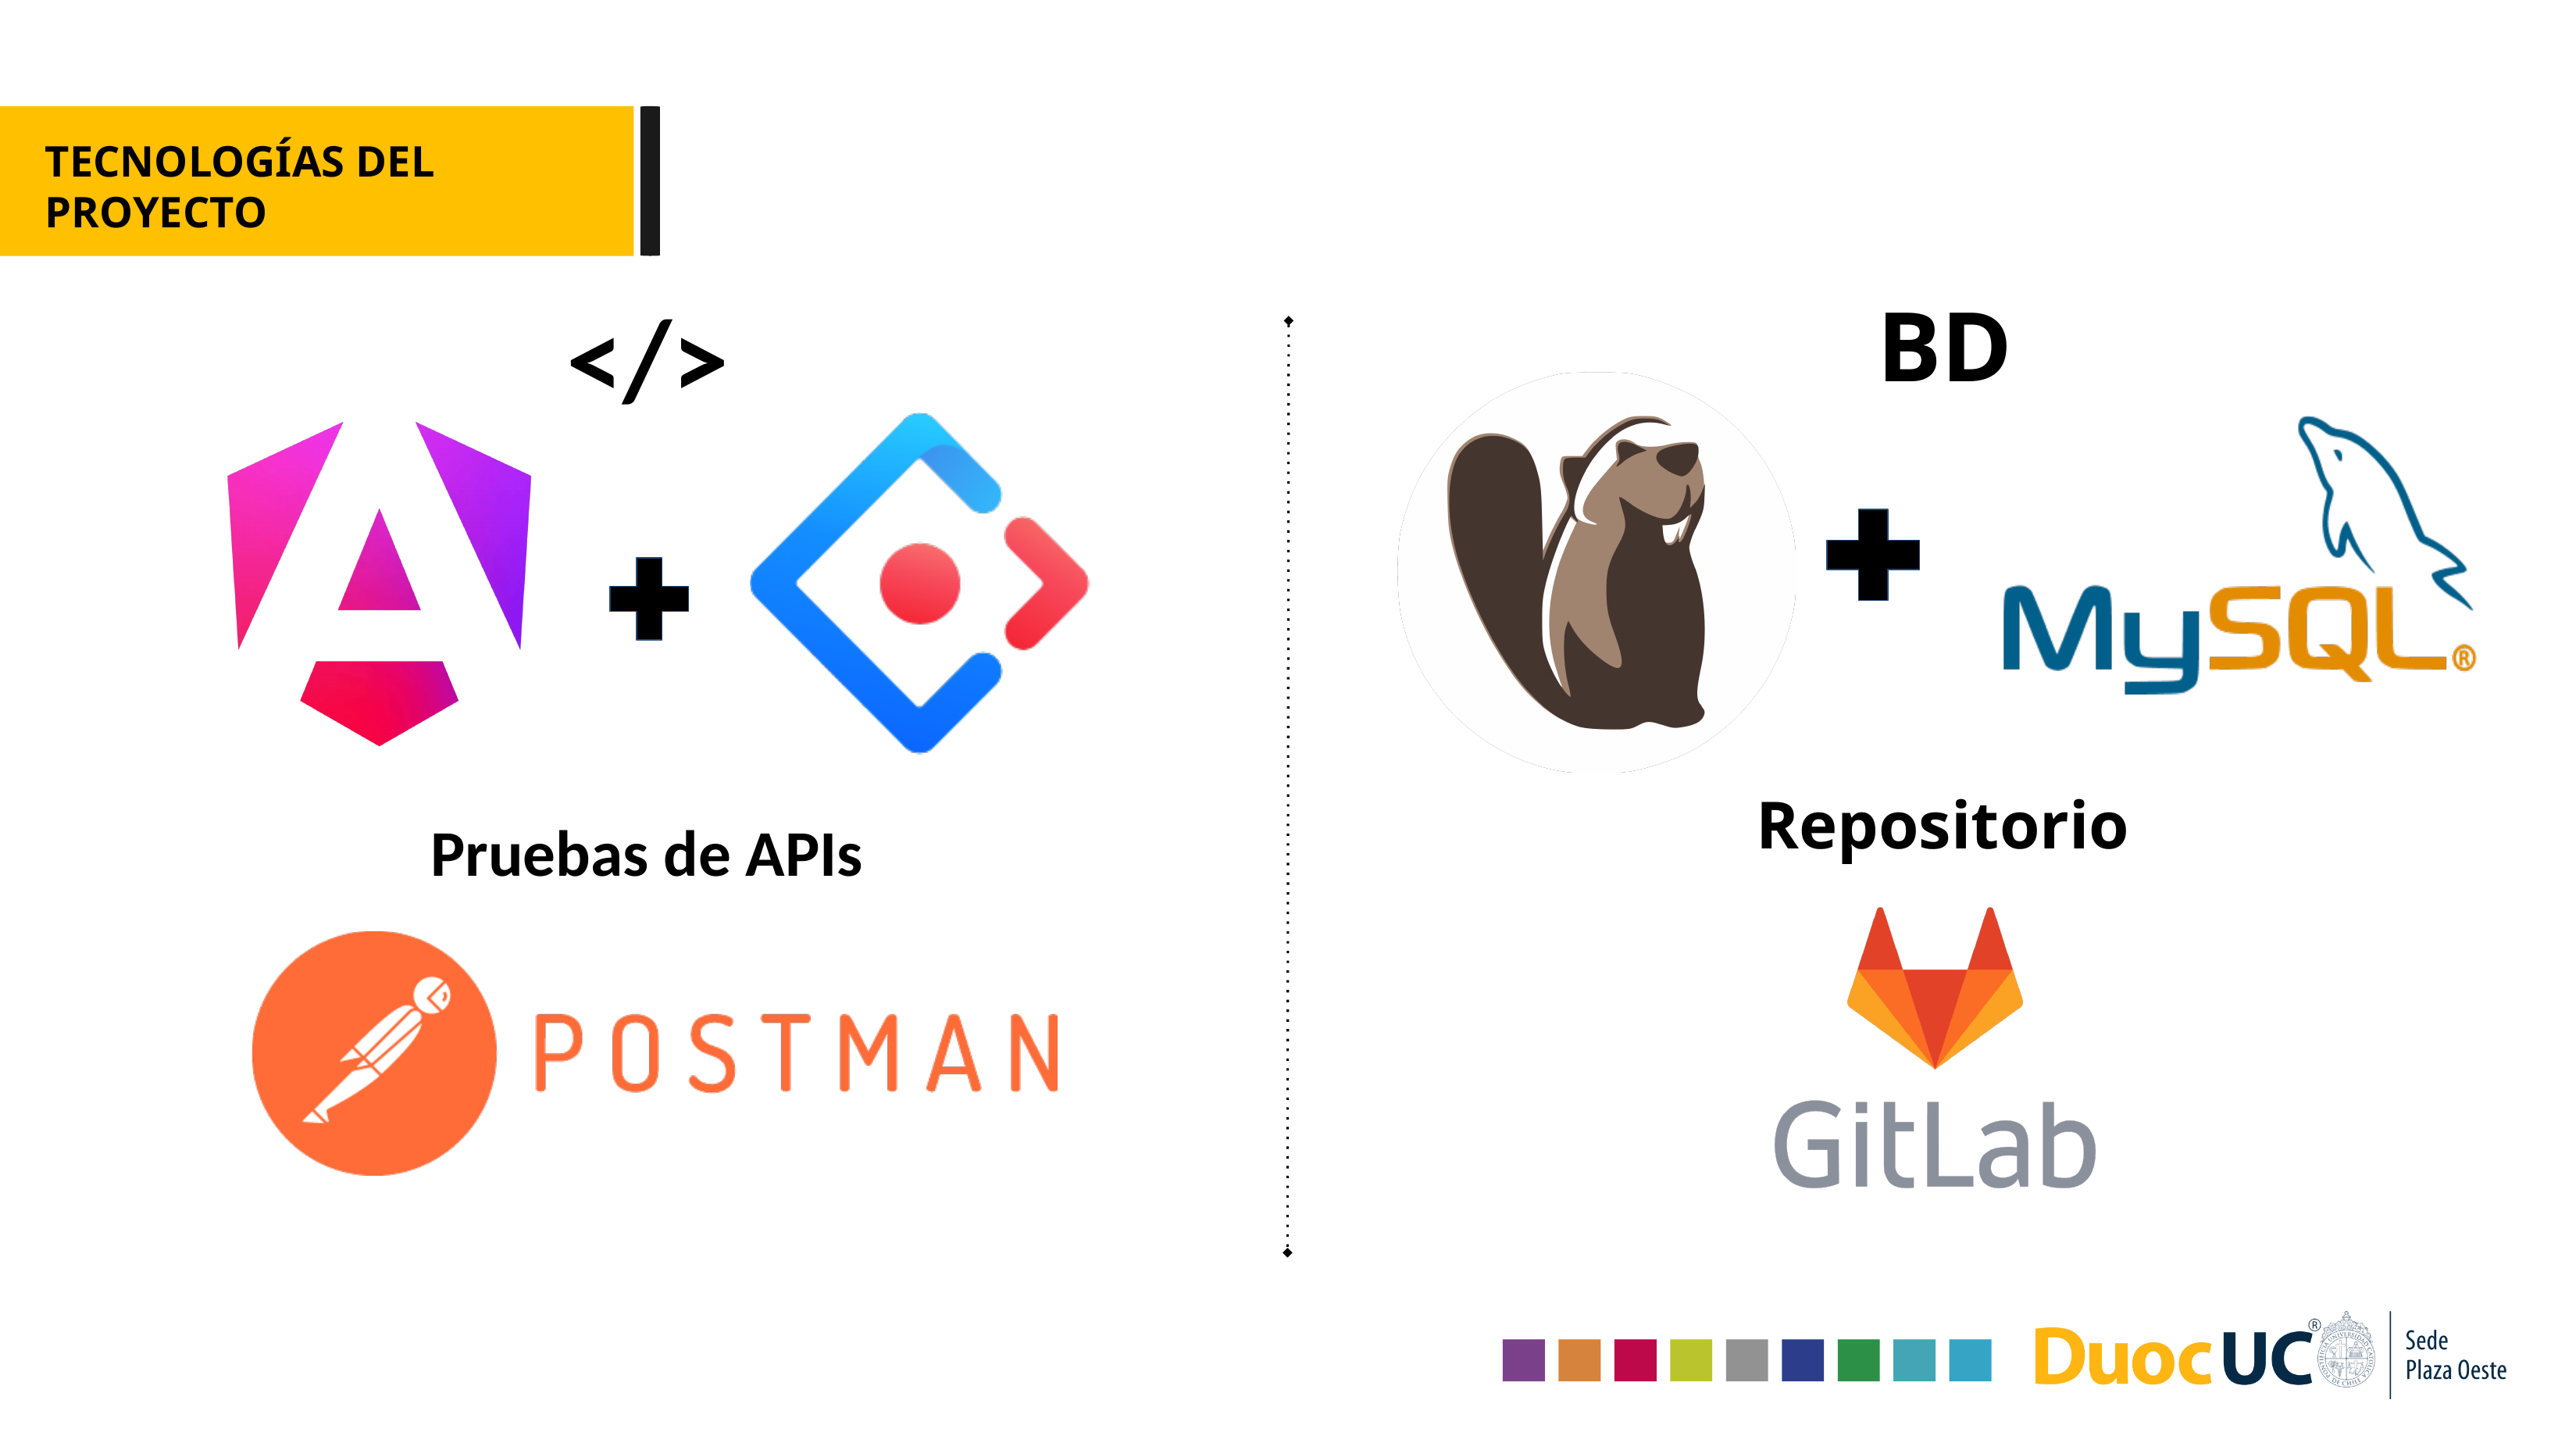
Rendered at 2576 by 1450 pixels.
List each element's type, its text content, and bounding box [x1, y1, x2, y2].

text_box [610, 557, 689, 640]
text_box BD [1865, 273, 2043, 412]
picture [2002, 416, 2477, 695]
picture [219, 416, 538, 751]
picture [1662, 893, 2209, 1202]
picture [750, 412, 1090, 755]
text_box TECNOLOGÍAS DEL PROYECTO [33, 123, 634, 239]
text_box Repositorio [1744, 772, 2164, 874]
picture [2031, 1310, 2512, 1400]
picture [252, 930, 1058, 1176]
picture [1393, 370, 1796, 773]
text_box Pruebas de APIs [419, 799, 879, 924]
text_box [1827, 509, 1920, 601]
text_box </> [555, 273, 744, 398]
